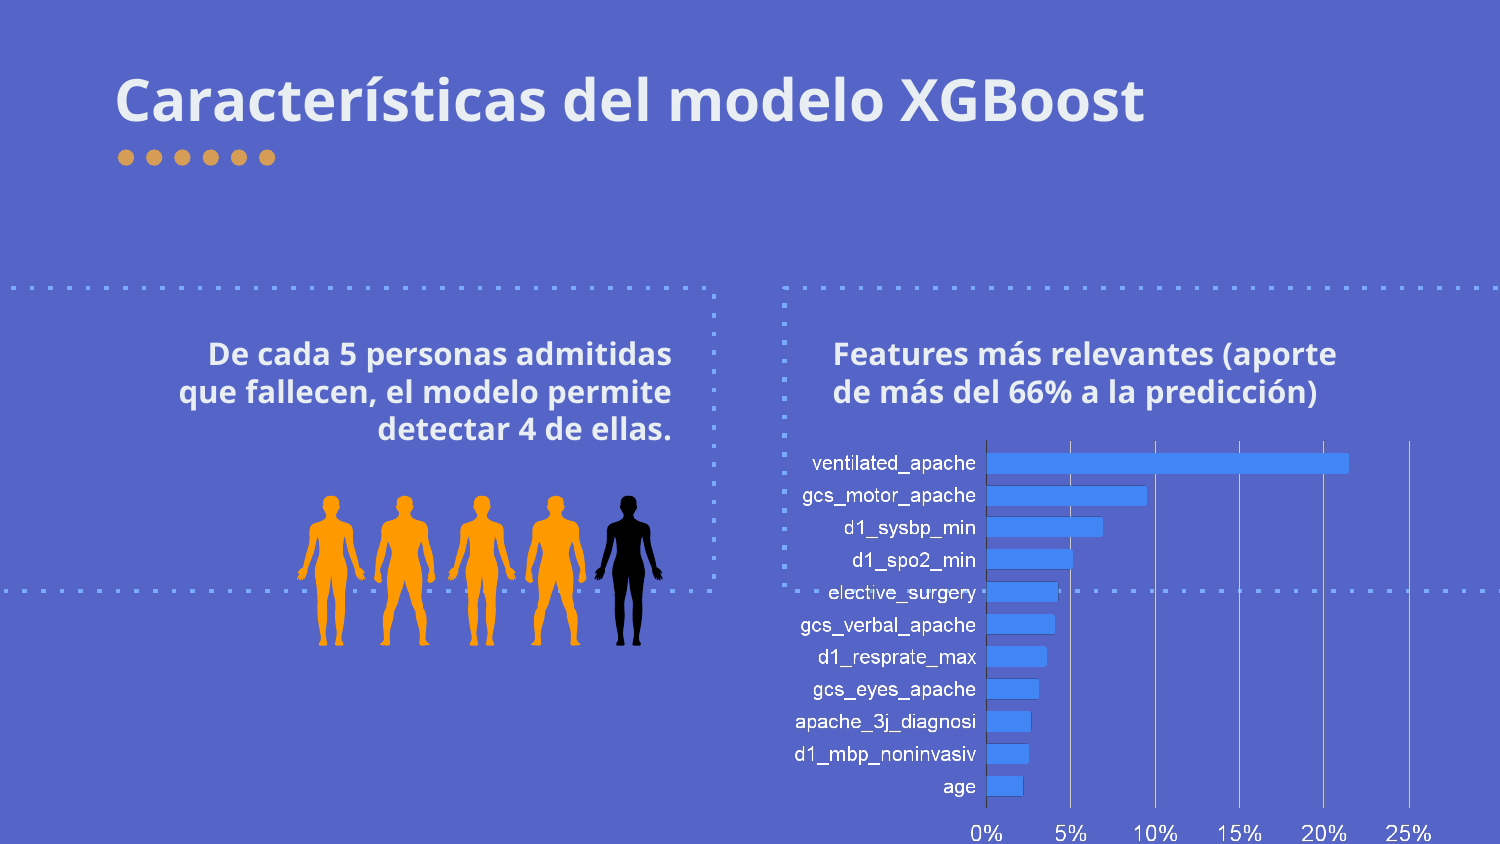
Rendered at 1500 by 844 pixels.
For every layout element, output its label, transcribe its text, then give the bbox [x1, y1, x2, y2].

title Características del modelo XGBoost [99, 48, 1301, 143]
text_box [447, 495, 517, 646]
text_box [525, 495, 587, 646]
subtitle Features más relevantes (aporte de más del 66% a la predicción) [817, 319, 1386, 365]
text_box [117, 149, 276, 166]
text_box [374, 495, 436, 646]
subtitle De cada 5 personas admitidas que fallecen, el modelo permite detectar 4 de ellas. [154, 319, 688, 454]
text_box [594, 495, 663, 646]
picture [769, 367, 1463, 844]
text_box [297, 495, 366, 646]
